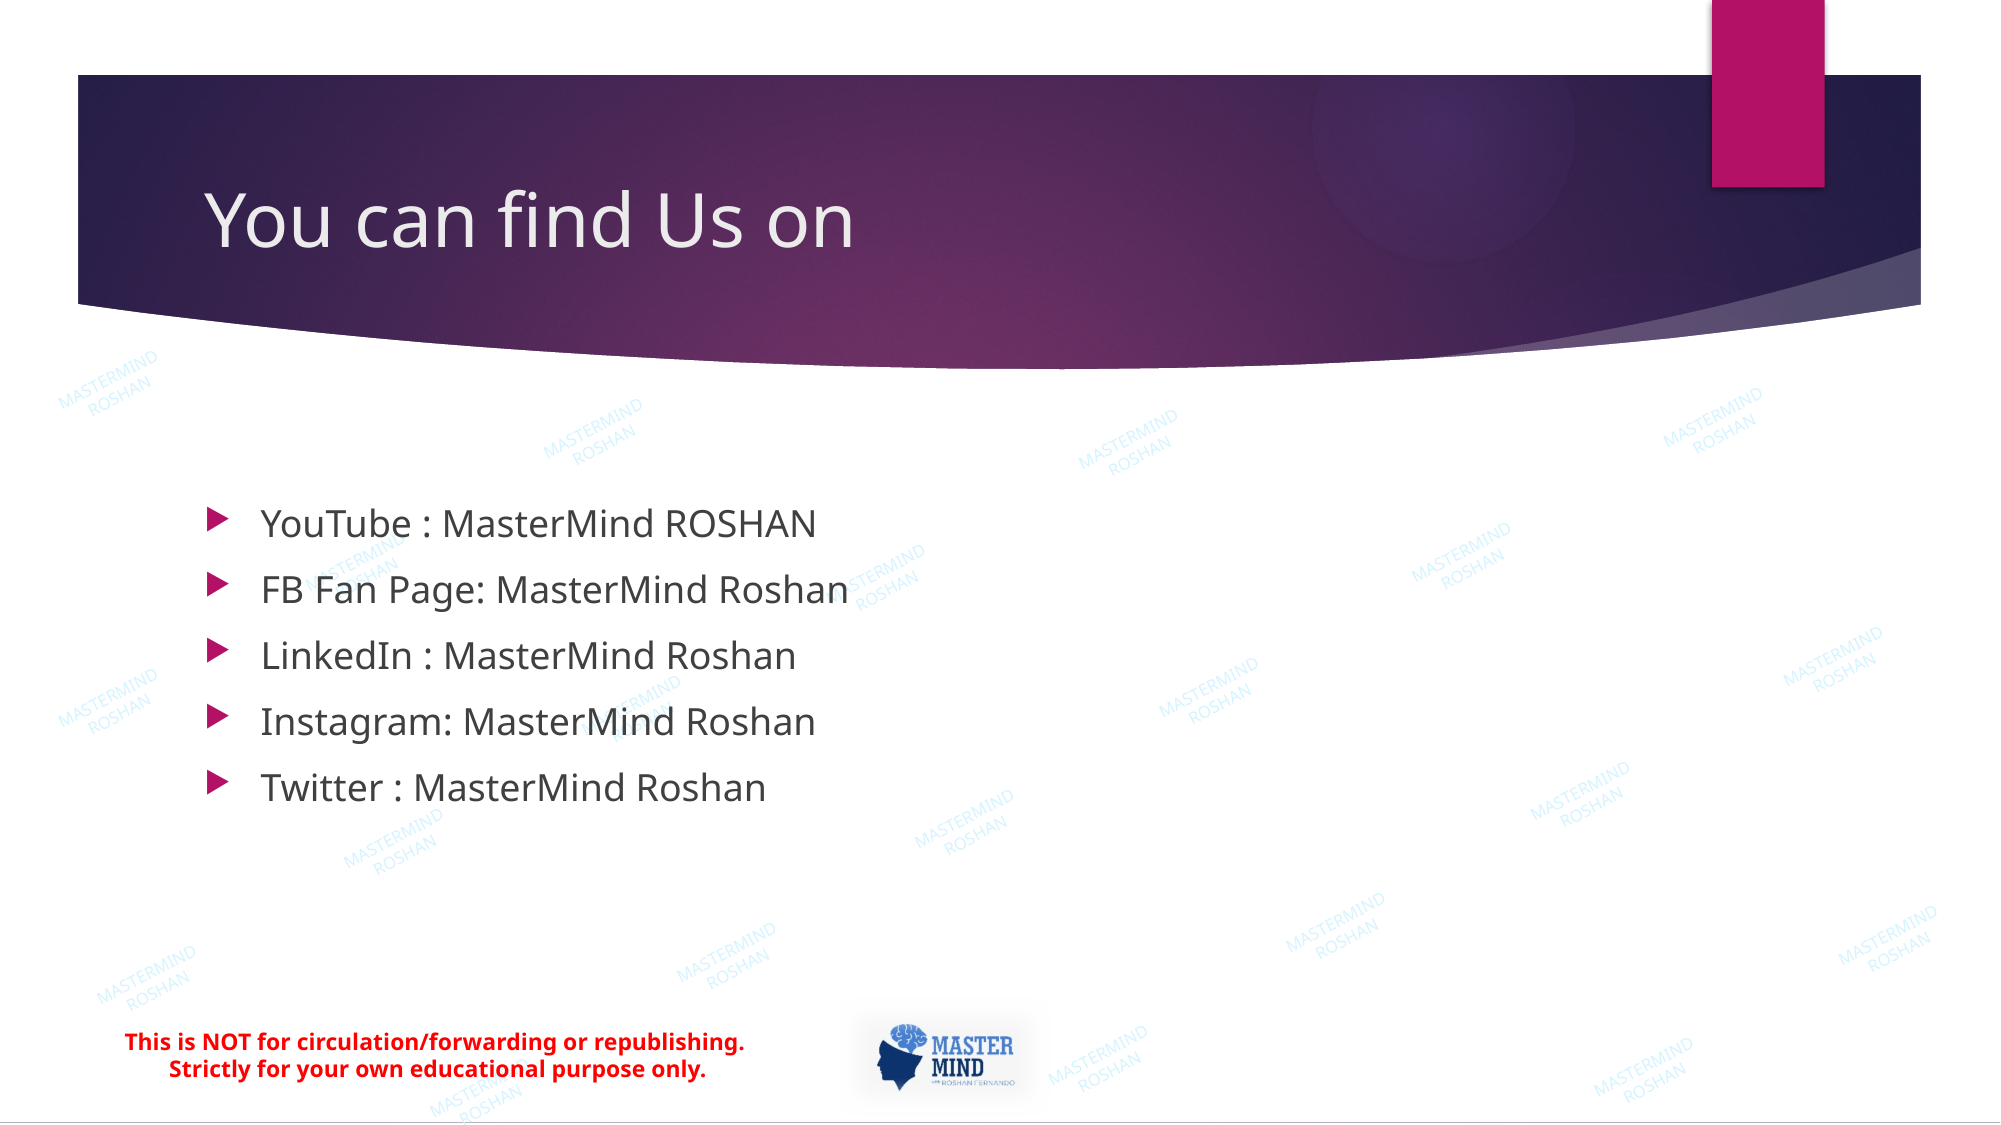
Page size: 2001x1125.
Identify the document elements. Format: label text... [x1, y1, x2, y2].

list YouTube : MasterMind ROSHAN FB Fan Page: MasterMind Roshan LinkedIn : MasterMind Roshan Instagram: MasterMind Roshan Twitter : MasterMind Roshan [189, 427, 1638, 988]
picture [871, 1030, 1018, 1084]
title You can find Us on [189, 159, 1627, 276]
